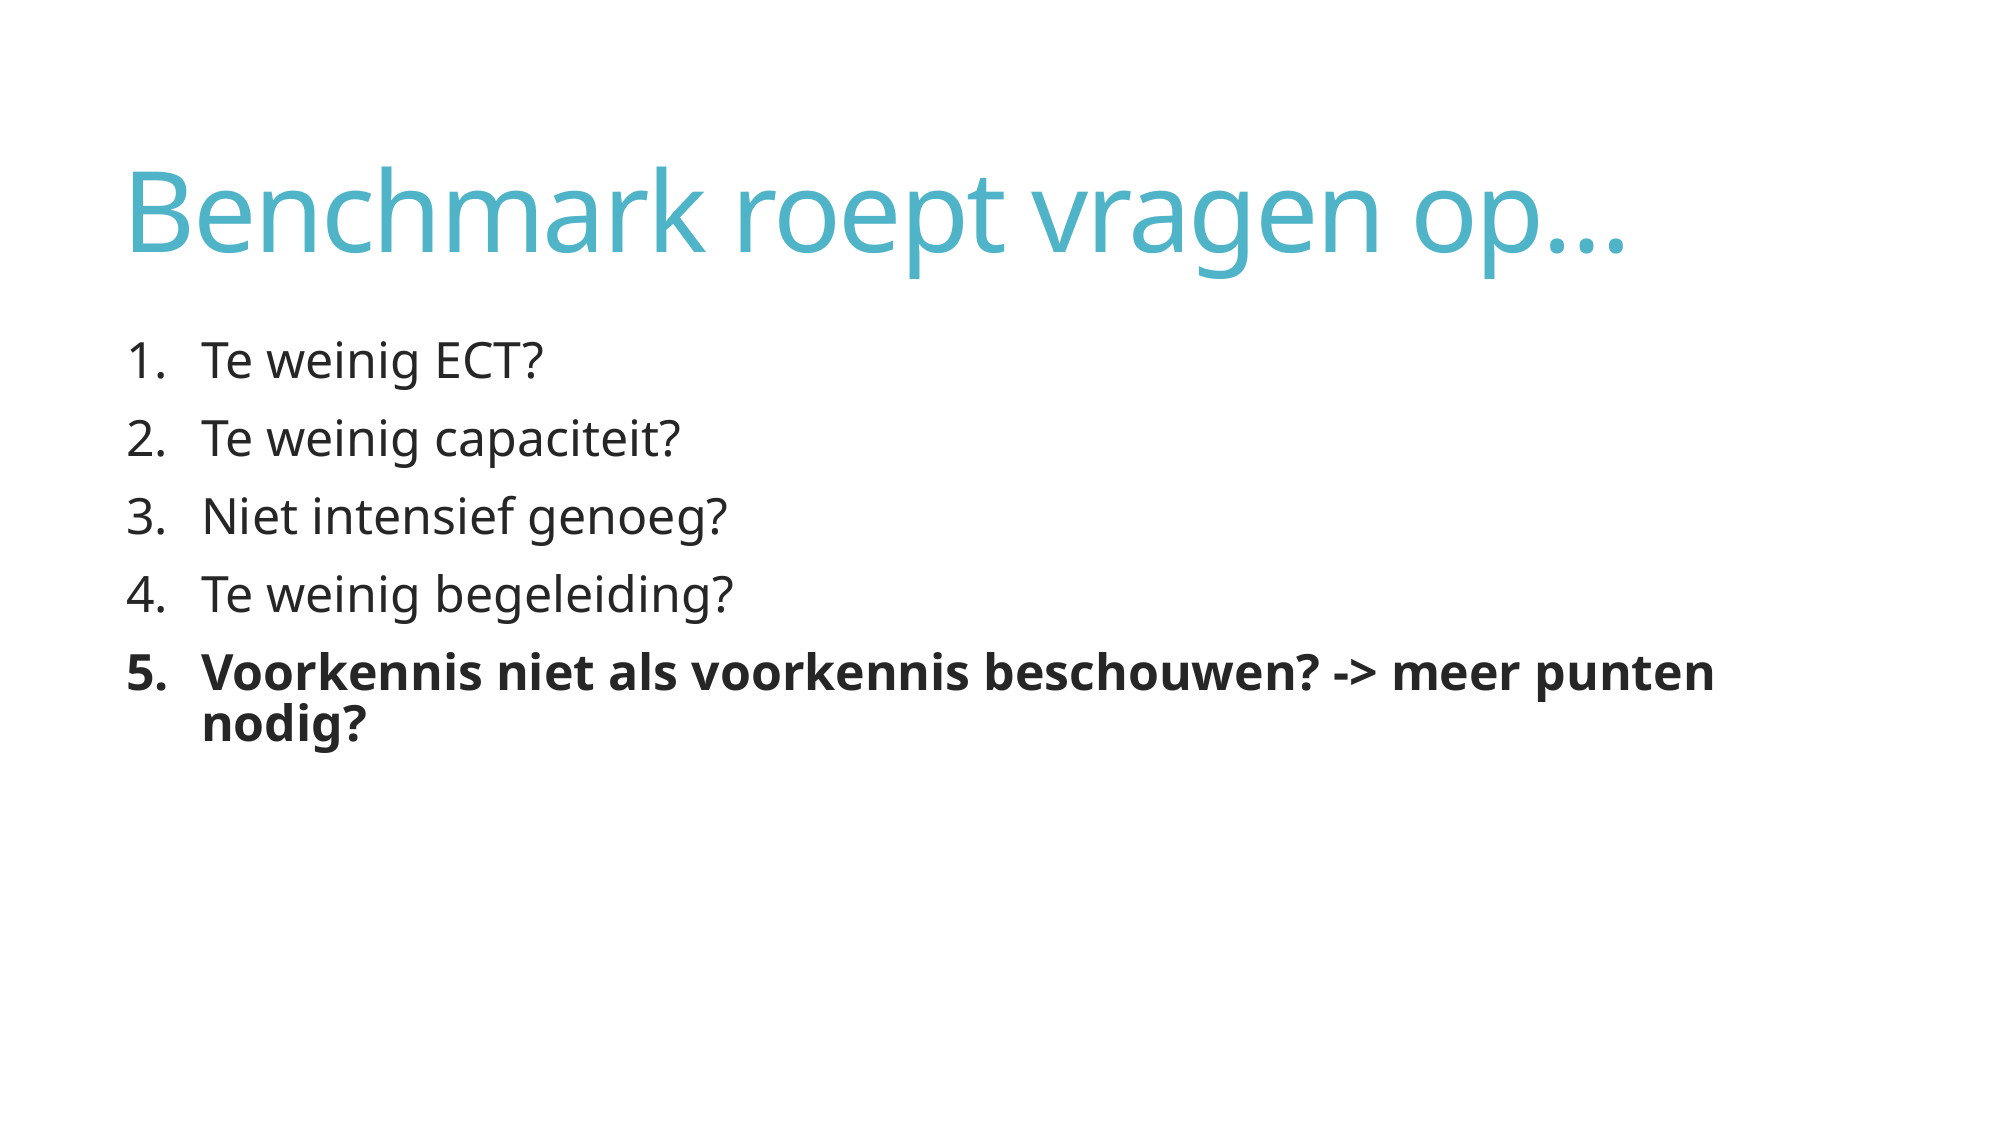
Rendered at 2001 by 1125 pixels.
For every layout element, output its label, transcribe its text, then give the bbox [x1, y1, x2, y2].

list Te weinig ECT? Te weinig capaciteit? Niet intensief genoeg? Te weinig begeleiding? Voorkennis niet als voorkennis beschouwen? -> meer punten nodig? [111, 329, 1876, 948]
title Benchmark roept vragen op… [107, 81, 1875, 354]
